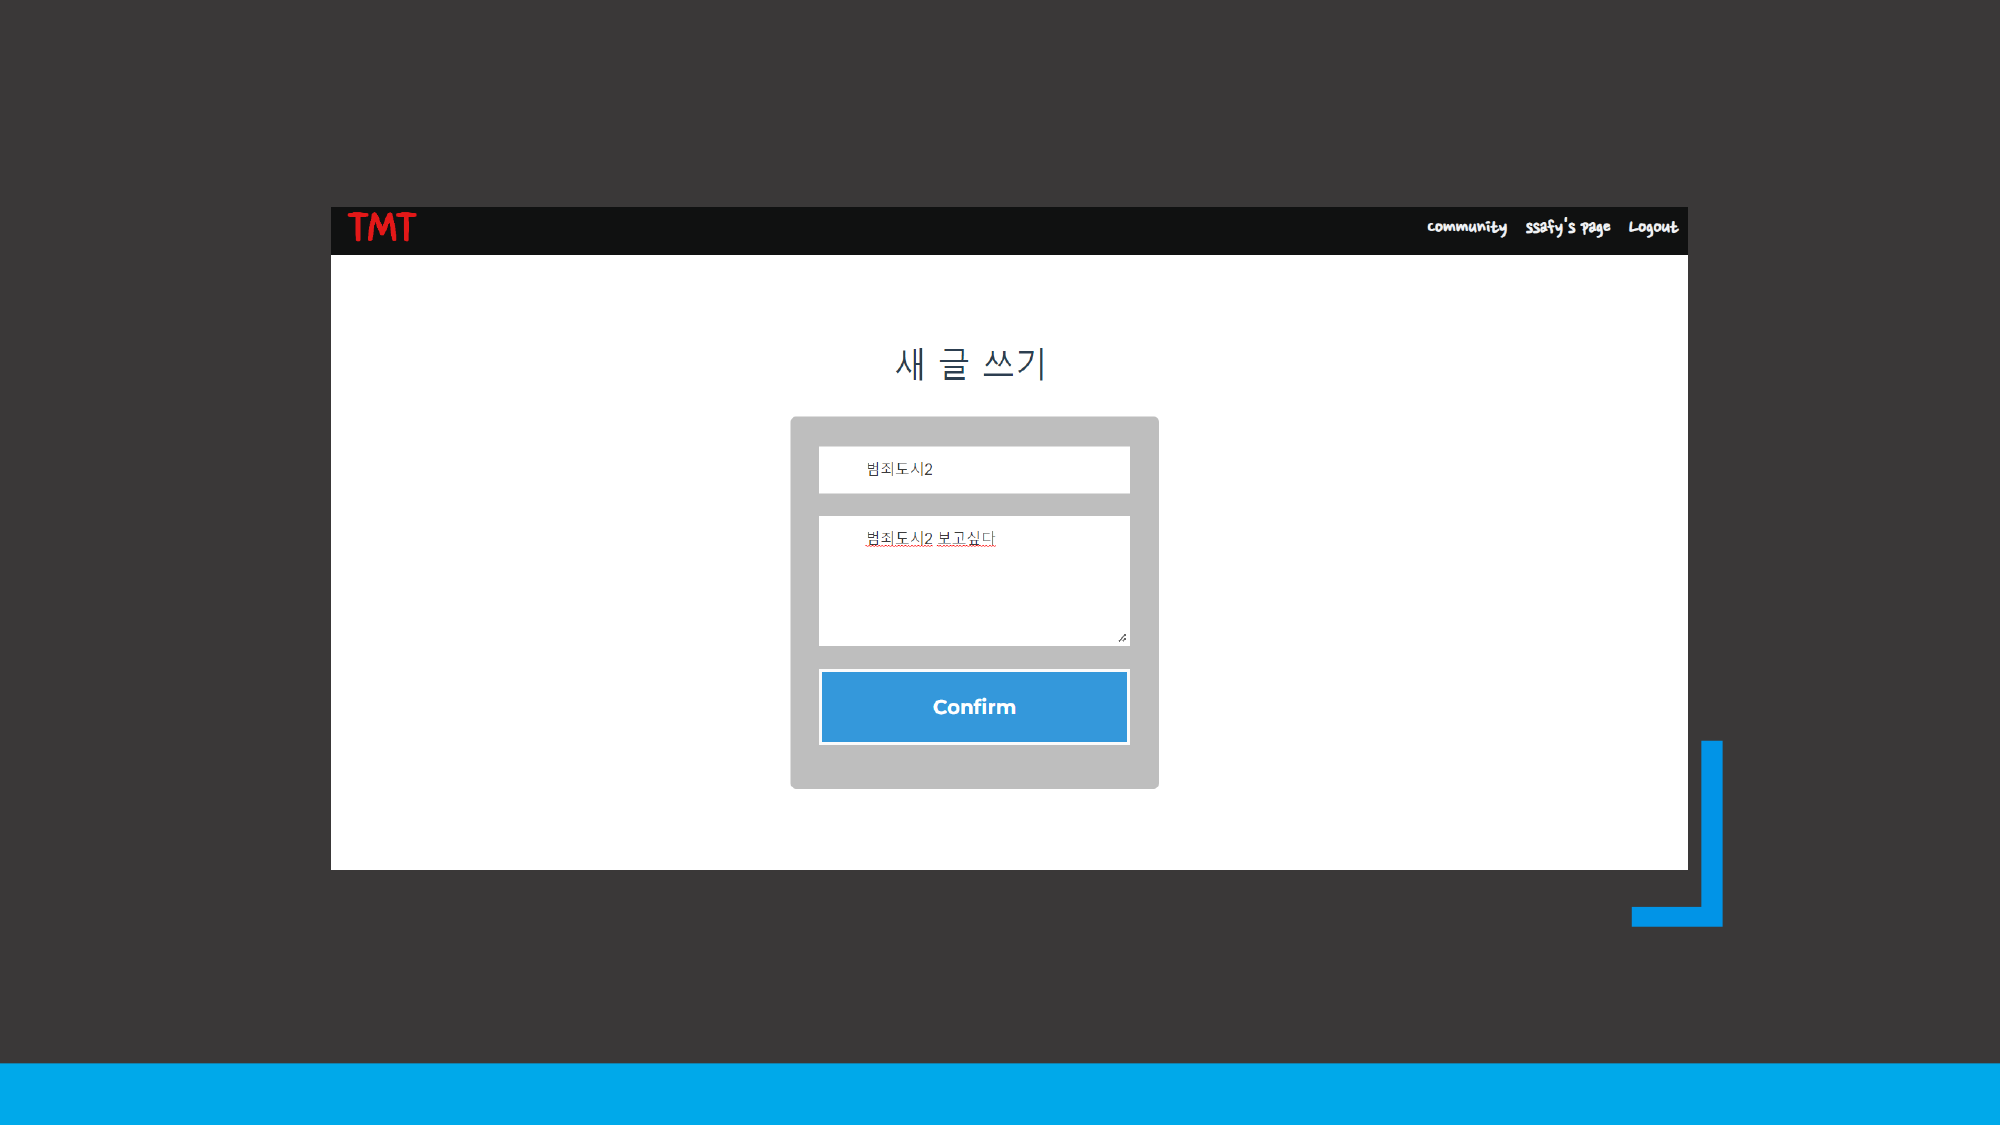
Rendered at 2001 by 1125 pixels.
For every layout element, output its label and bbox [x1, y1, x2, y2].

text_box [0, 1062, 2000, 1125]
text_box [166, 130, 1821, 968]
picture [331, 207, 1688, 870]
